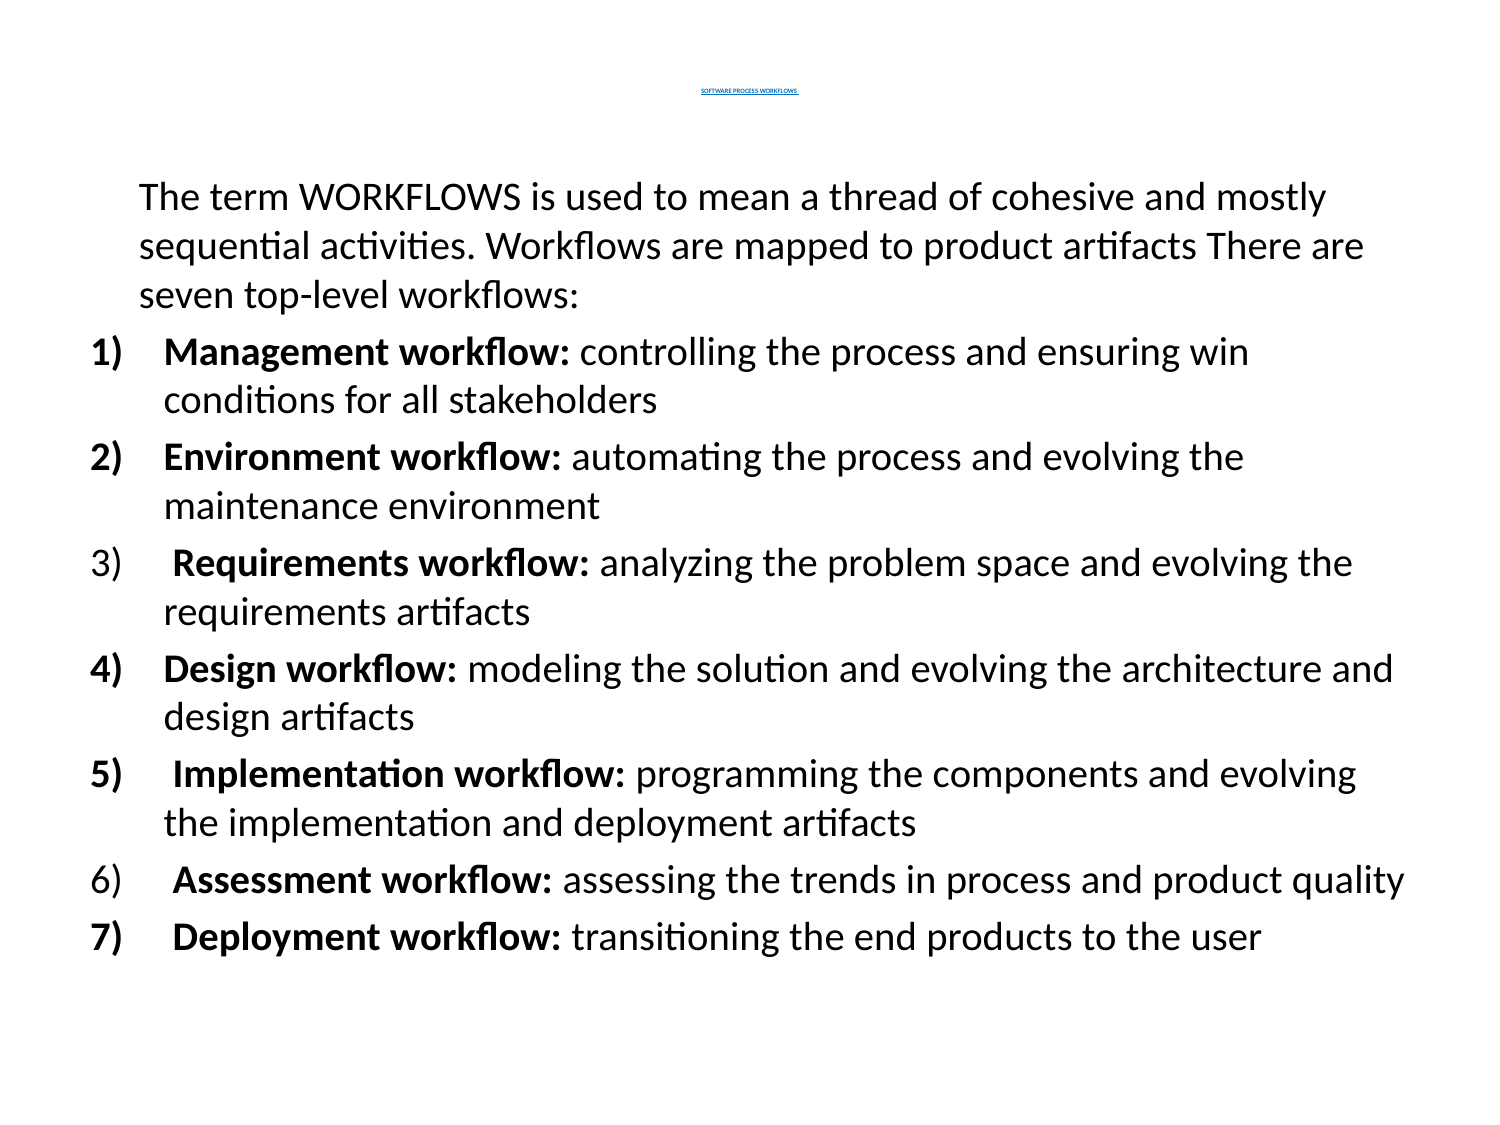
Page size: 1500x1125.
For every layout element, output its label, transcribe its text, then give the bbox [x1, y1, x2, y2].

list The term WORKFLOWS is used to mean a thread of cohesive and mostly sequential activities. Workflows are mapped to product artifacts There are seven top-level workflows: Management workflow: controlling the process and ensuring win conditions for all stakeholders Environment workflow: automating the process and evolving the maintenance environment Requirements workflow: analyzing the problem space and evolving the requirements artifacts Design workflow: modeling the solution and evolving the architecture and design artifacts Implementation workflow: programming the components and evolving the implementation and deployment artifacts Assessment workflow: assessing the trends in process and product quality Deployment workflow: transitioning the end products to the user [75, 162, 1425, 1075]
title SOFTWARE PROCESS WORKFLOWS [75, 45, 1425, 138]
